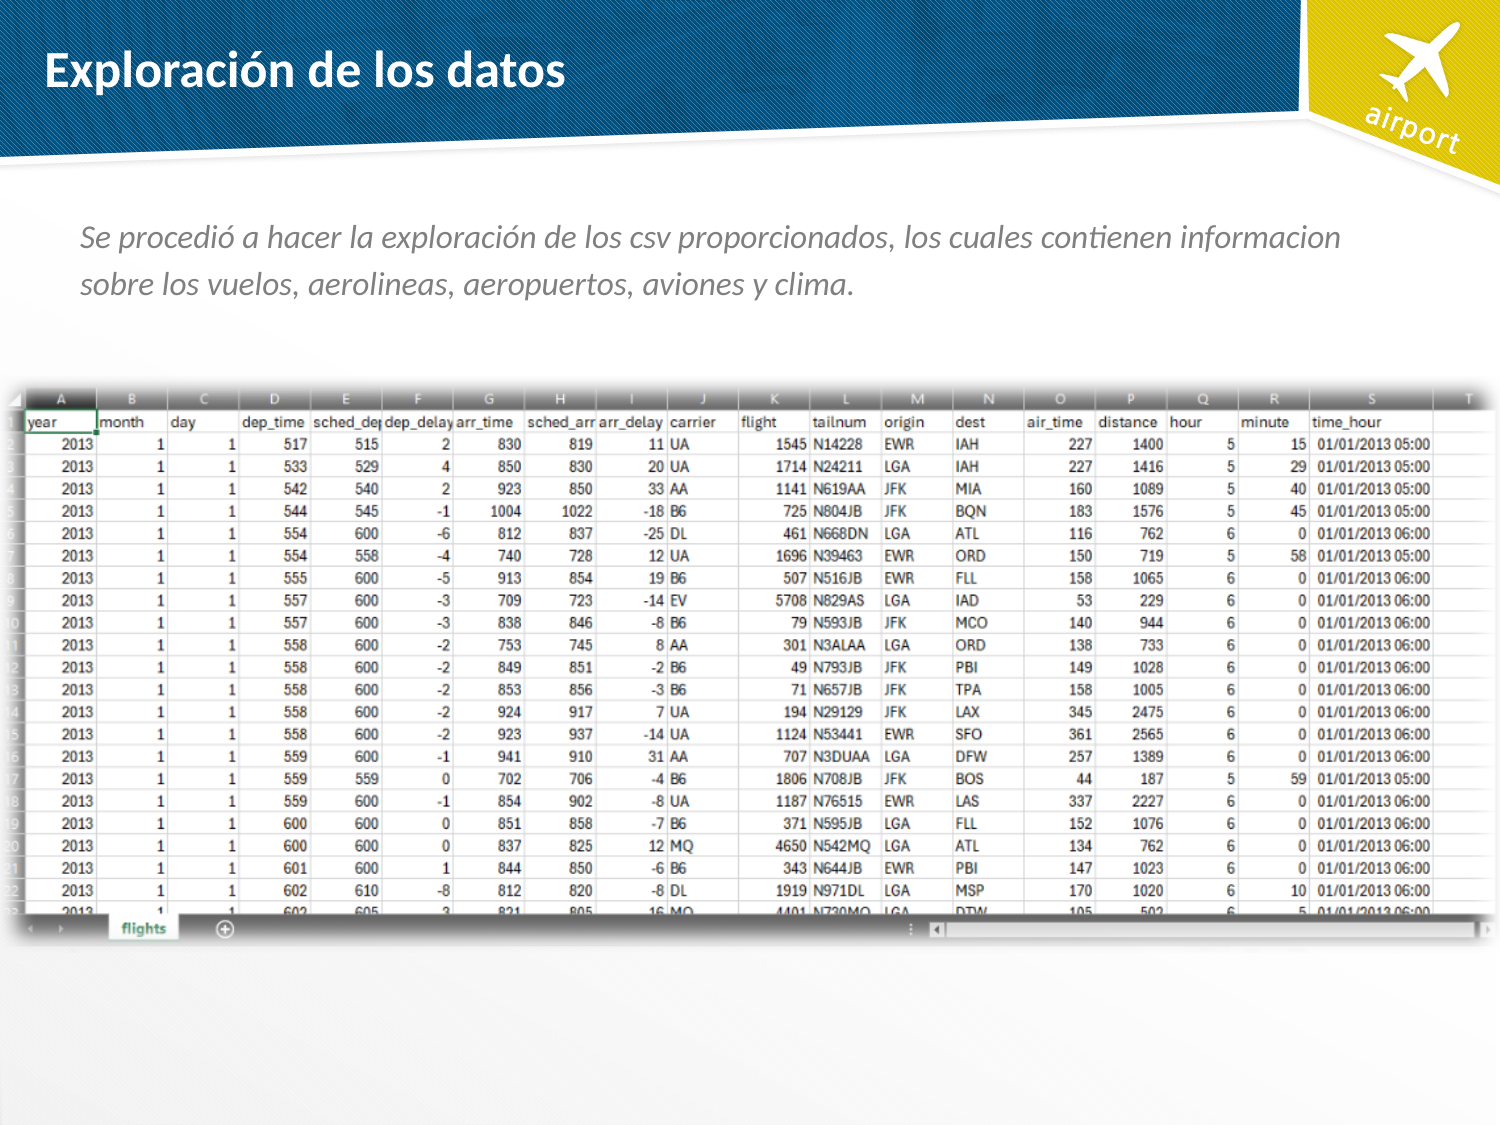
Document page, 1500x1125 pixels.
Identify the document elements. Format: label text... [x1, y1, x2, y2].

title Exploración de los datos [29, 0, 1287, 132]
list Se procedió a hacer la exploración de los csv proporcionados, los cuales contienen informacion sobre los vuelos, aerolineas, aeropuertos, aviones y clima. [64, 208, 1444, 315]
picture [0, 0, 1500, 1125]
